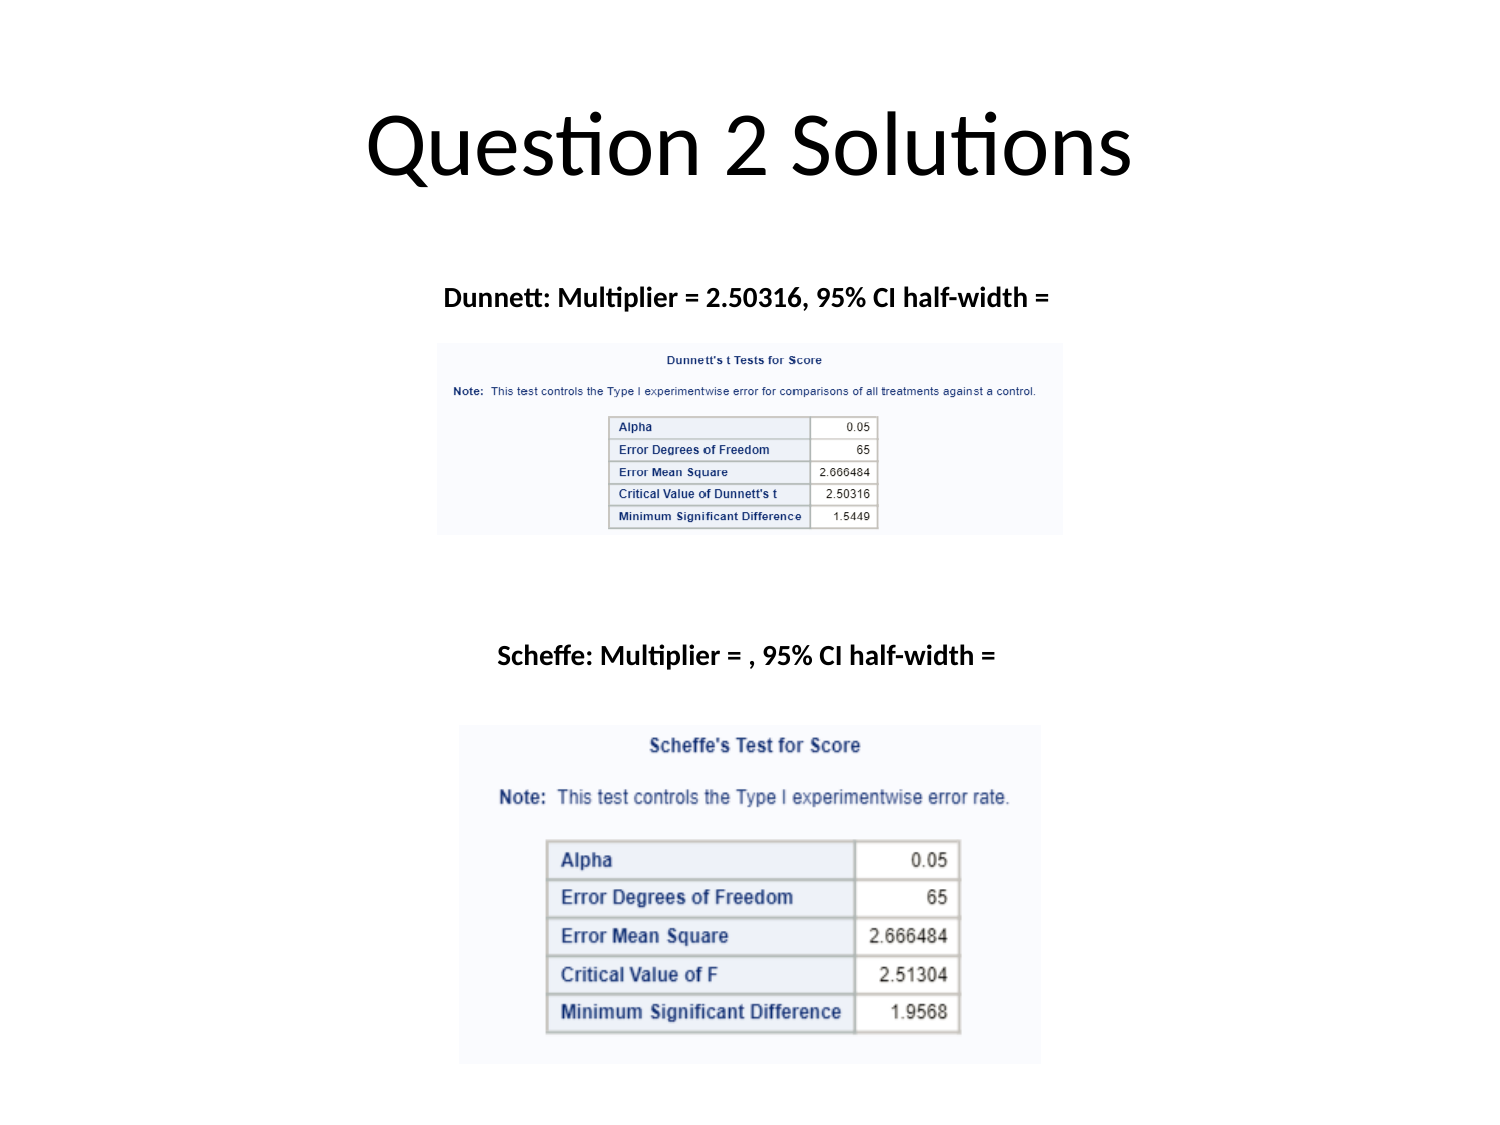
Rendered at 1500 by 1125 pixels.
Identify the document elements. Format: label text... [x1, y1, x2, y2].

title Question 2 Solutions [75, 45, 1425, 233]
picture [459, 725, 1041, 1064]
picture [436, 343, 1064, 536]
